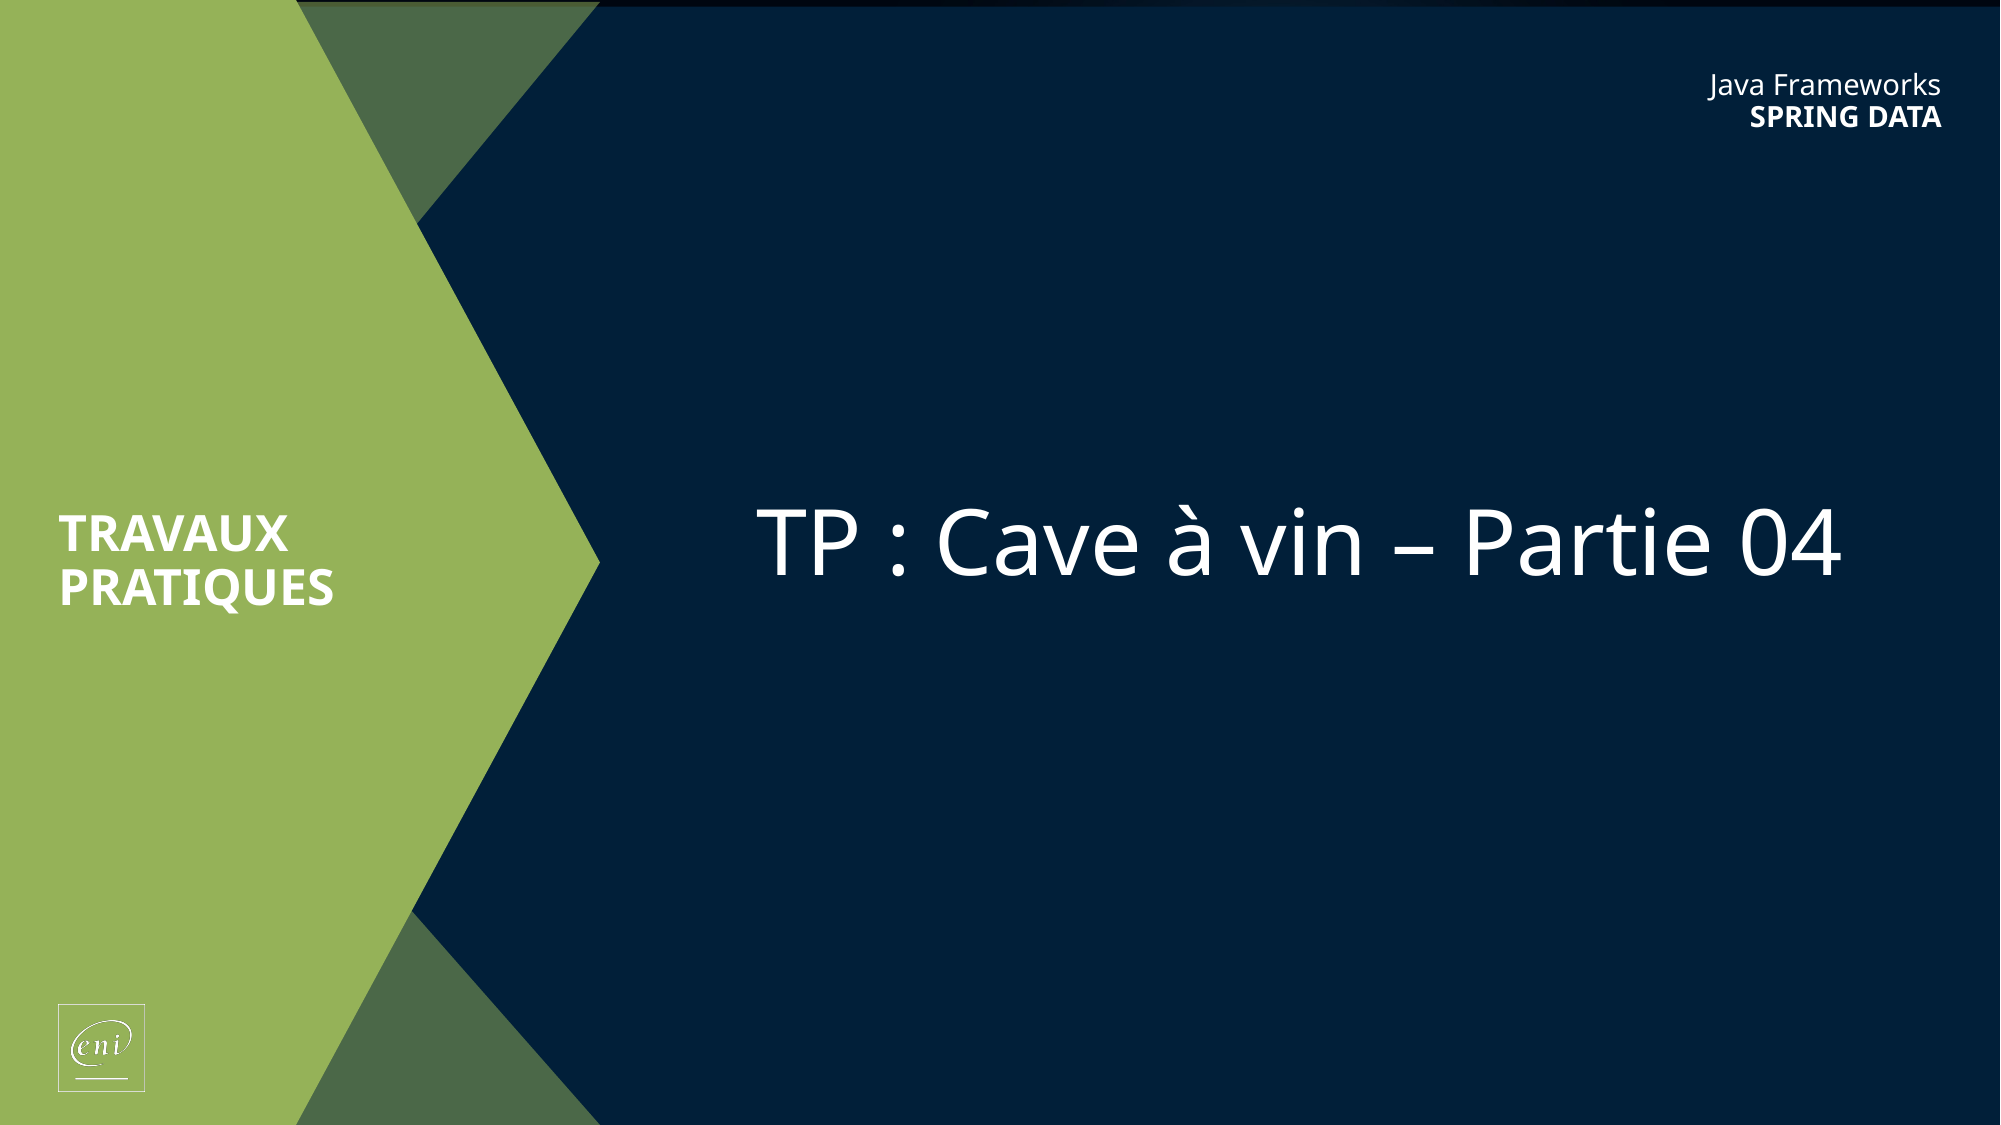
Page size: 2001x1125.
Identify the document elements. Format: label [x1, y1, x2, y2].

picture [58, 1004, 145, 1092]
text_box [0, 0, 600, 1125]
picture [600, 0, 2000, 1124]
